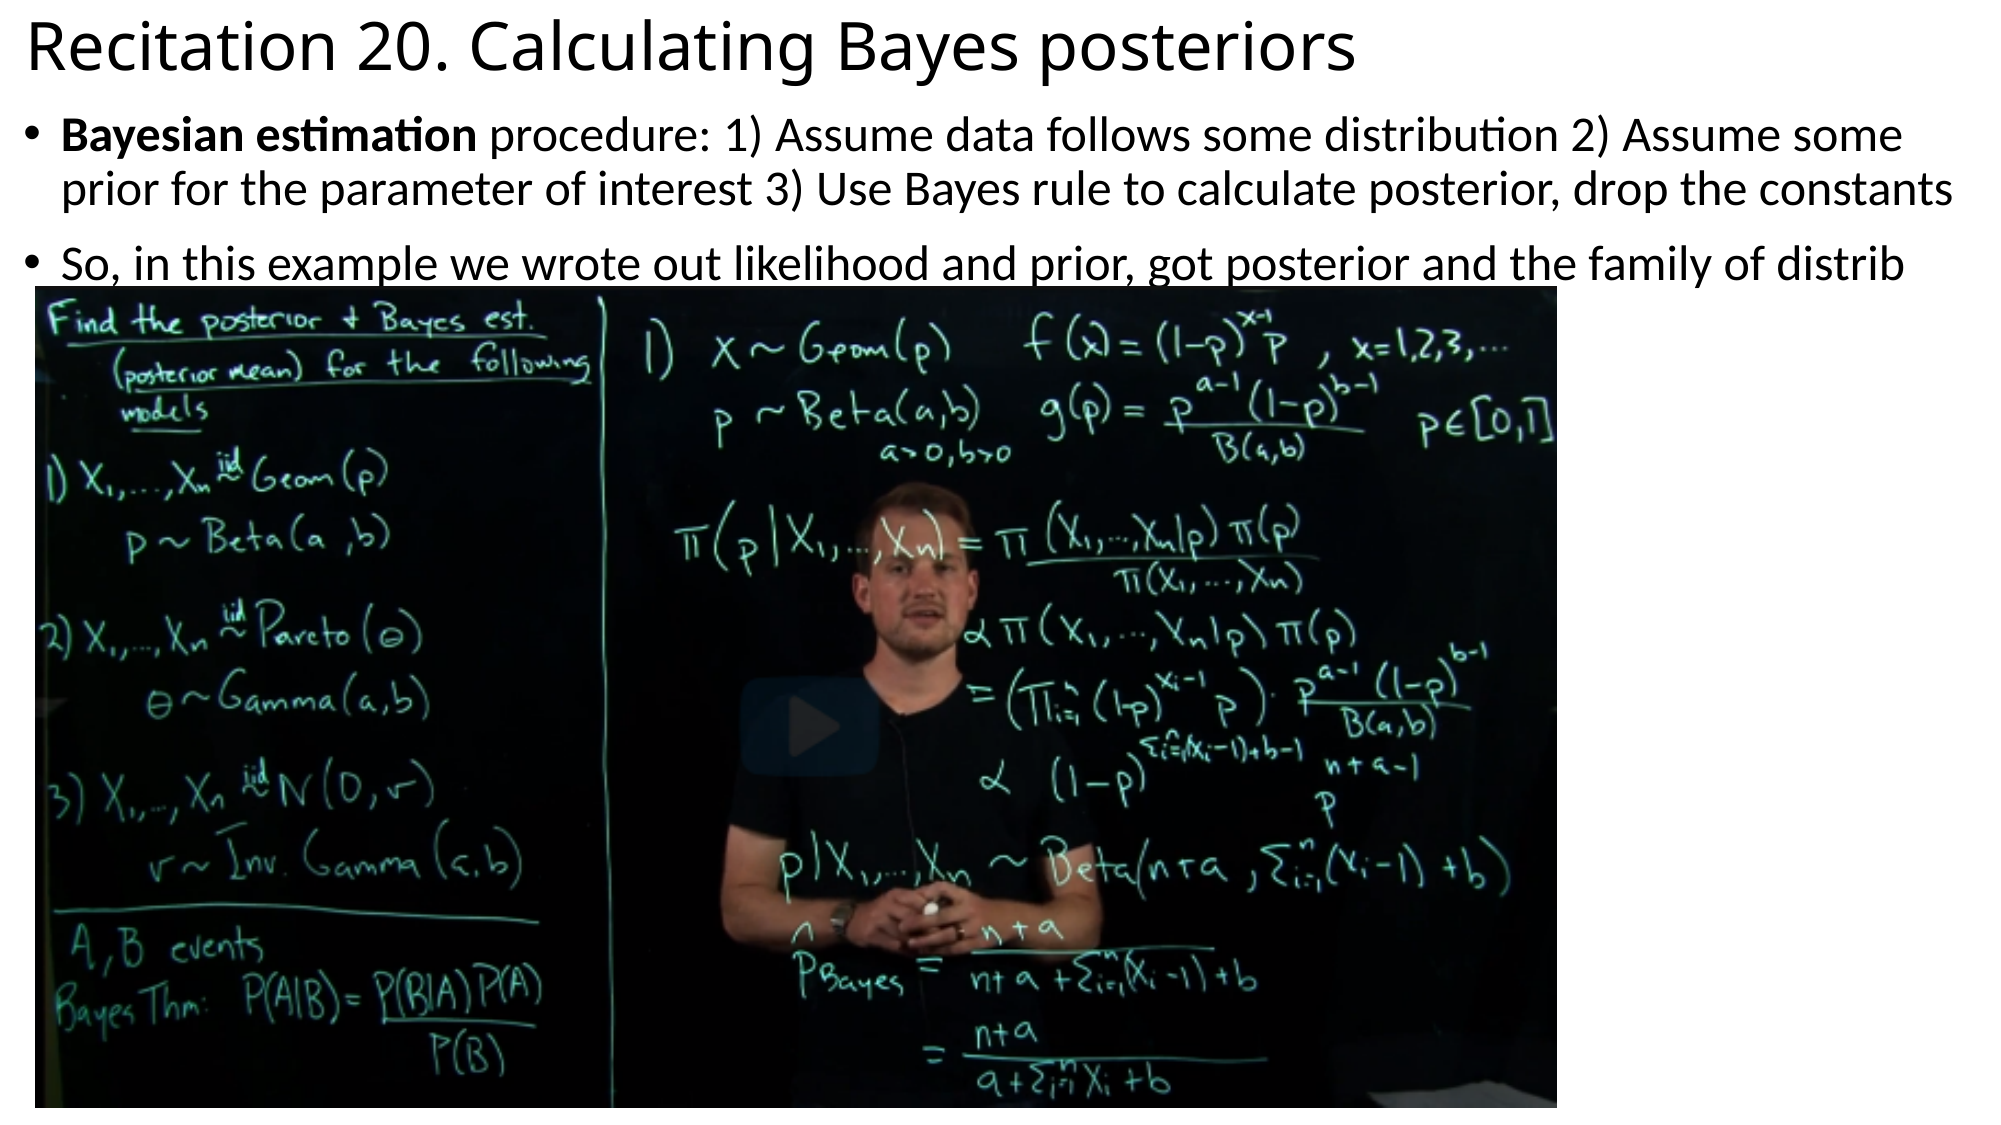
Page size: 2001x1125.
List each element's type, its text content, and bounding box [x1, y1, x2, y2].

list Bayesian estimation procedure: 1) Assume data follows some distribution 2) Assume some prior for the parameter of interest 3) Use Bayes rule to calculate posterior, drop the constants So, in this example we wrote out likelihood and prior, got posterior and the family of distrib [8, 101, 1978, 1101]
picture [35, 286, 1557, 1109]
title Recitation 20. Calculating Bayes posteriors [10, 4, 1974, 93]
